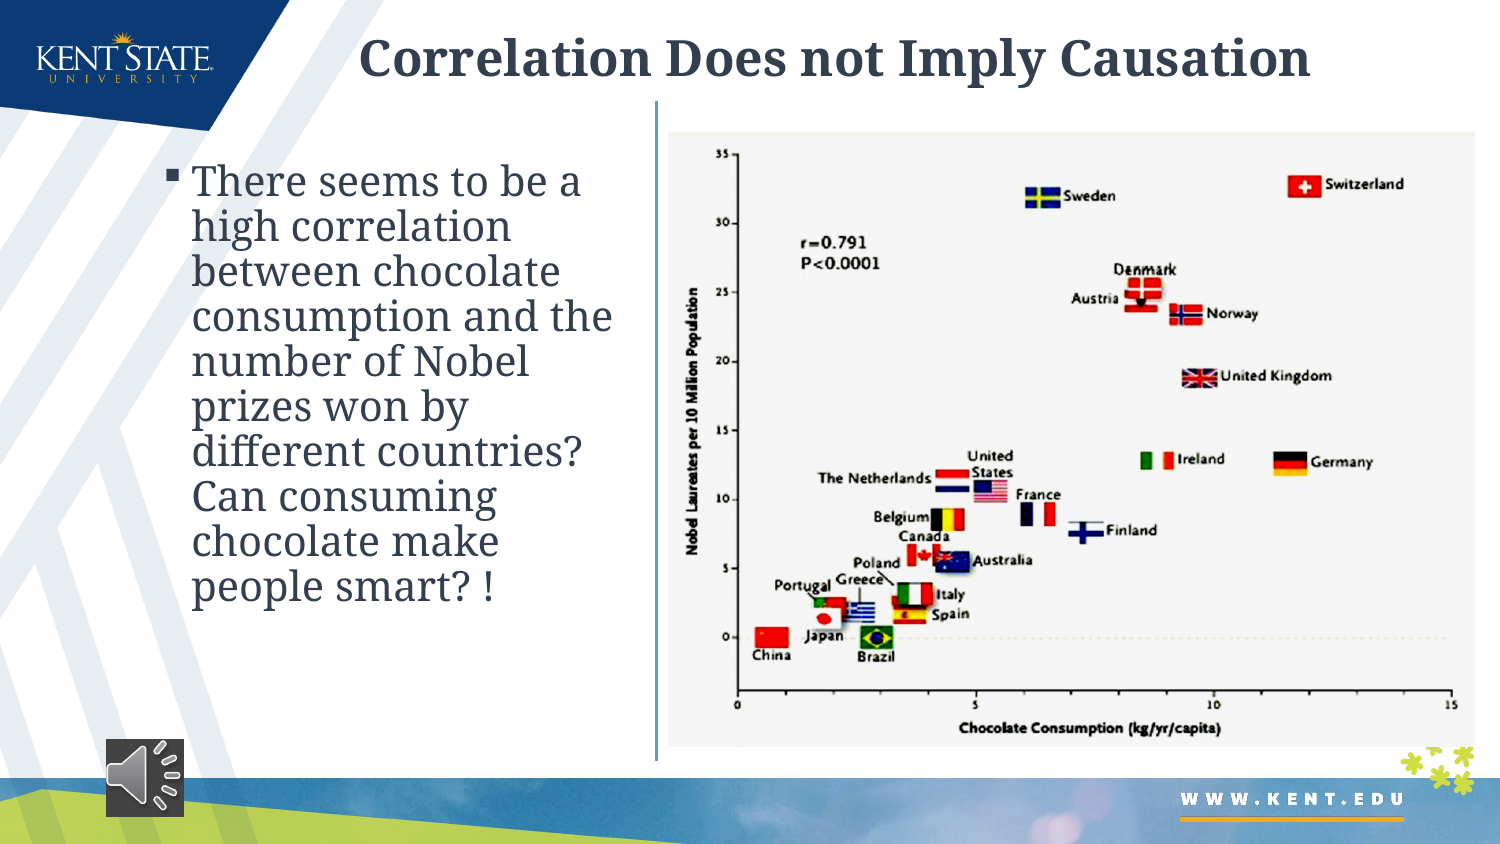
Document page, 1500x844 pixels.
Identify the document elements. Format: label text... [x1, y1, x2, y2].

list There seems to be a high correlation between chocolate consumption and the number of Nobel prizes won by different countries? Can consuming chocolate make people smart? ! [148, 152, 632, 689]
title Correlation Does not Imply Causation [343, 0, 1475, 133]
picture [0, 0, 1500, 844]
